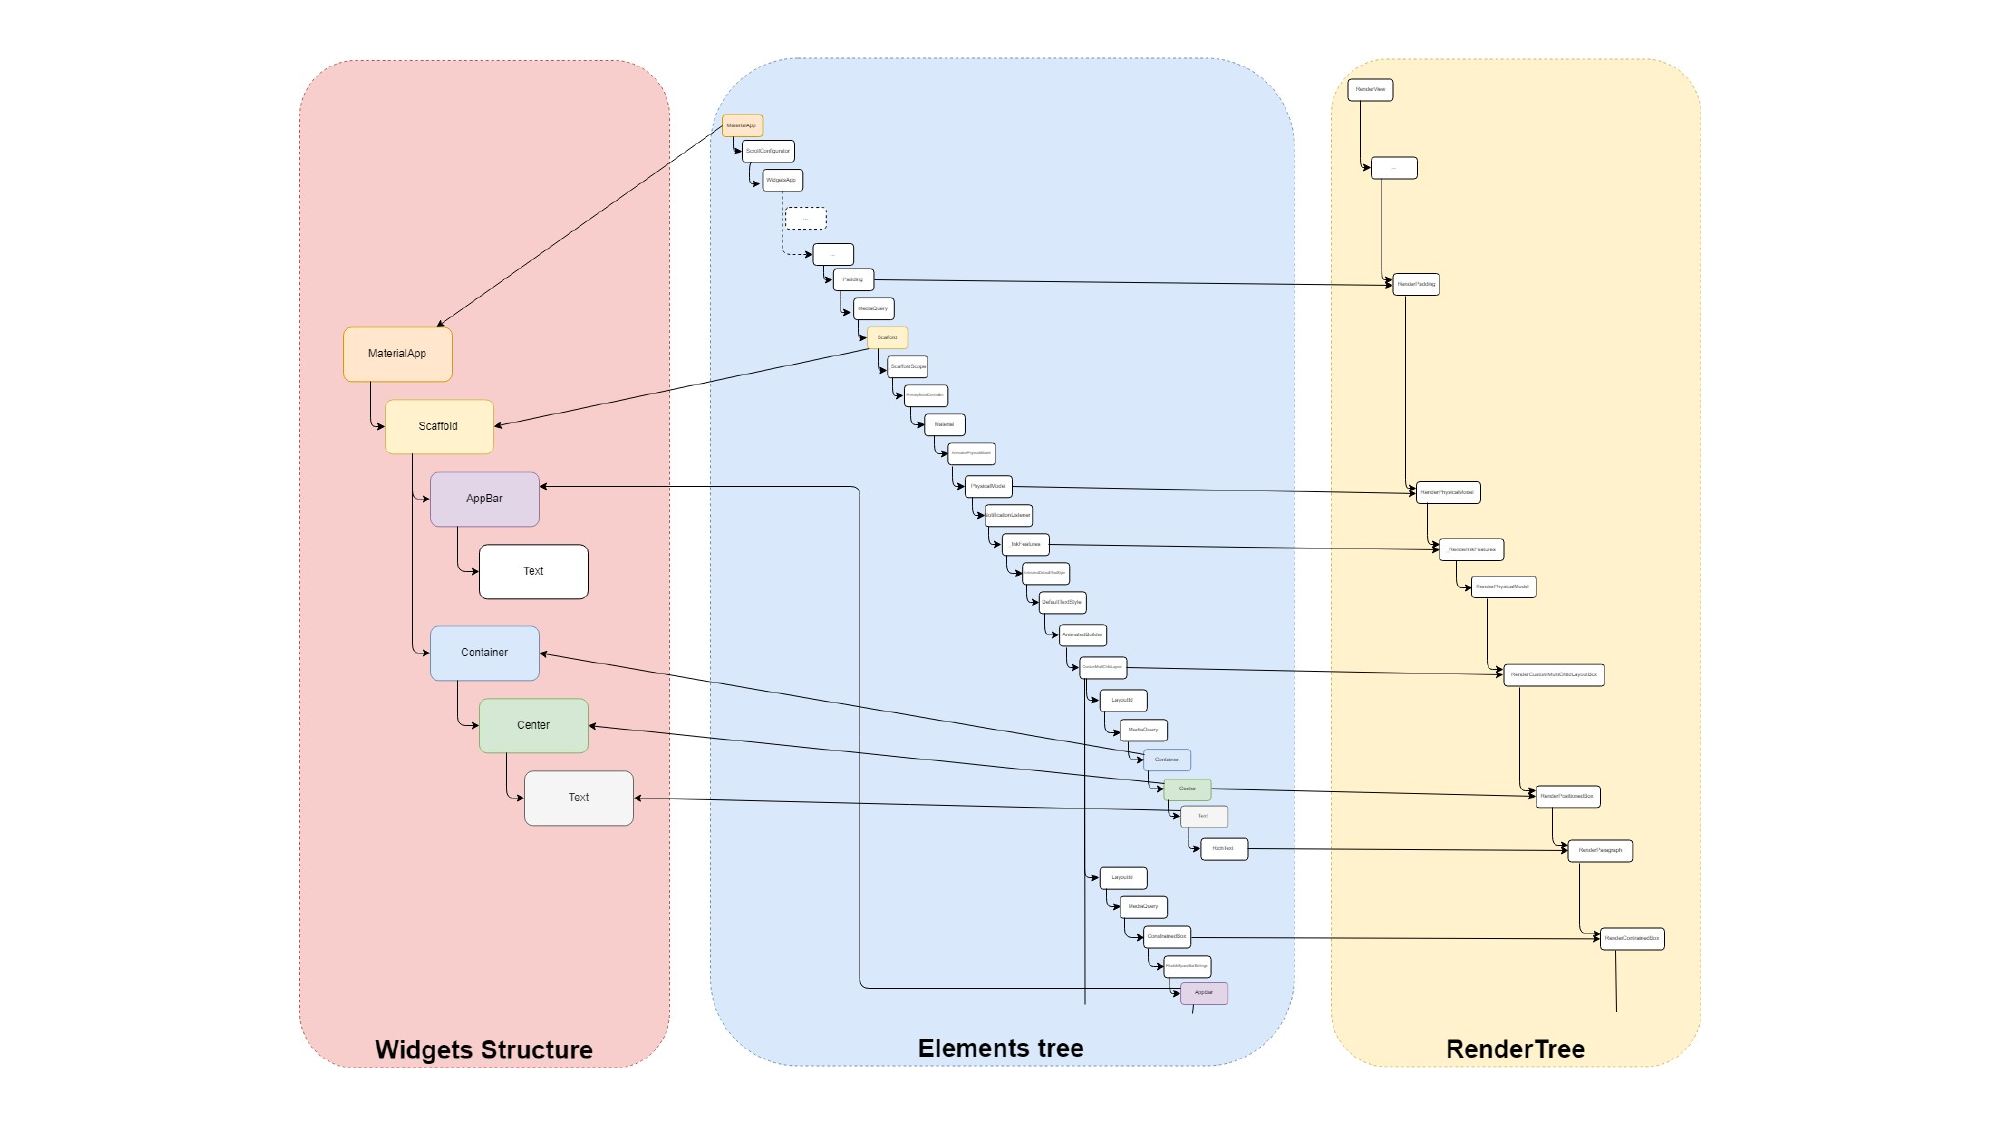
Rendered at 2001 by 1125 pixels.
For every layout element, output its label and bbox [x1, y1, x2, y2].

picture [299, 57, 1701, 1068]
